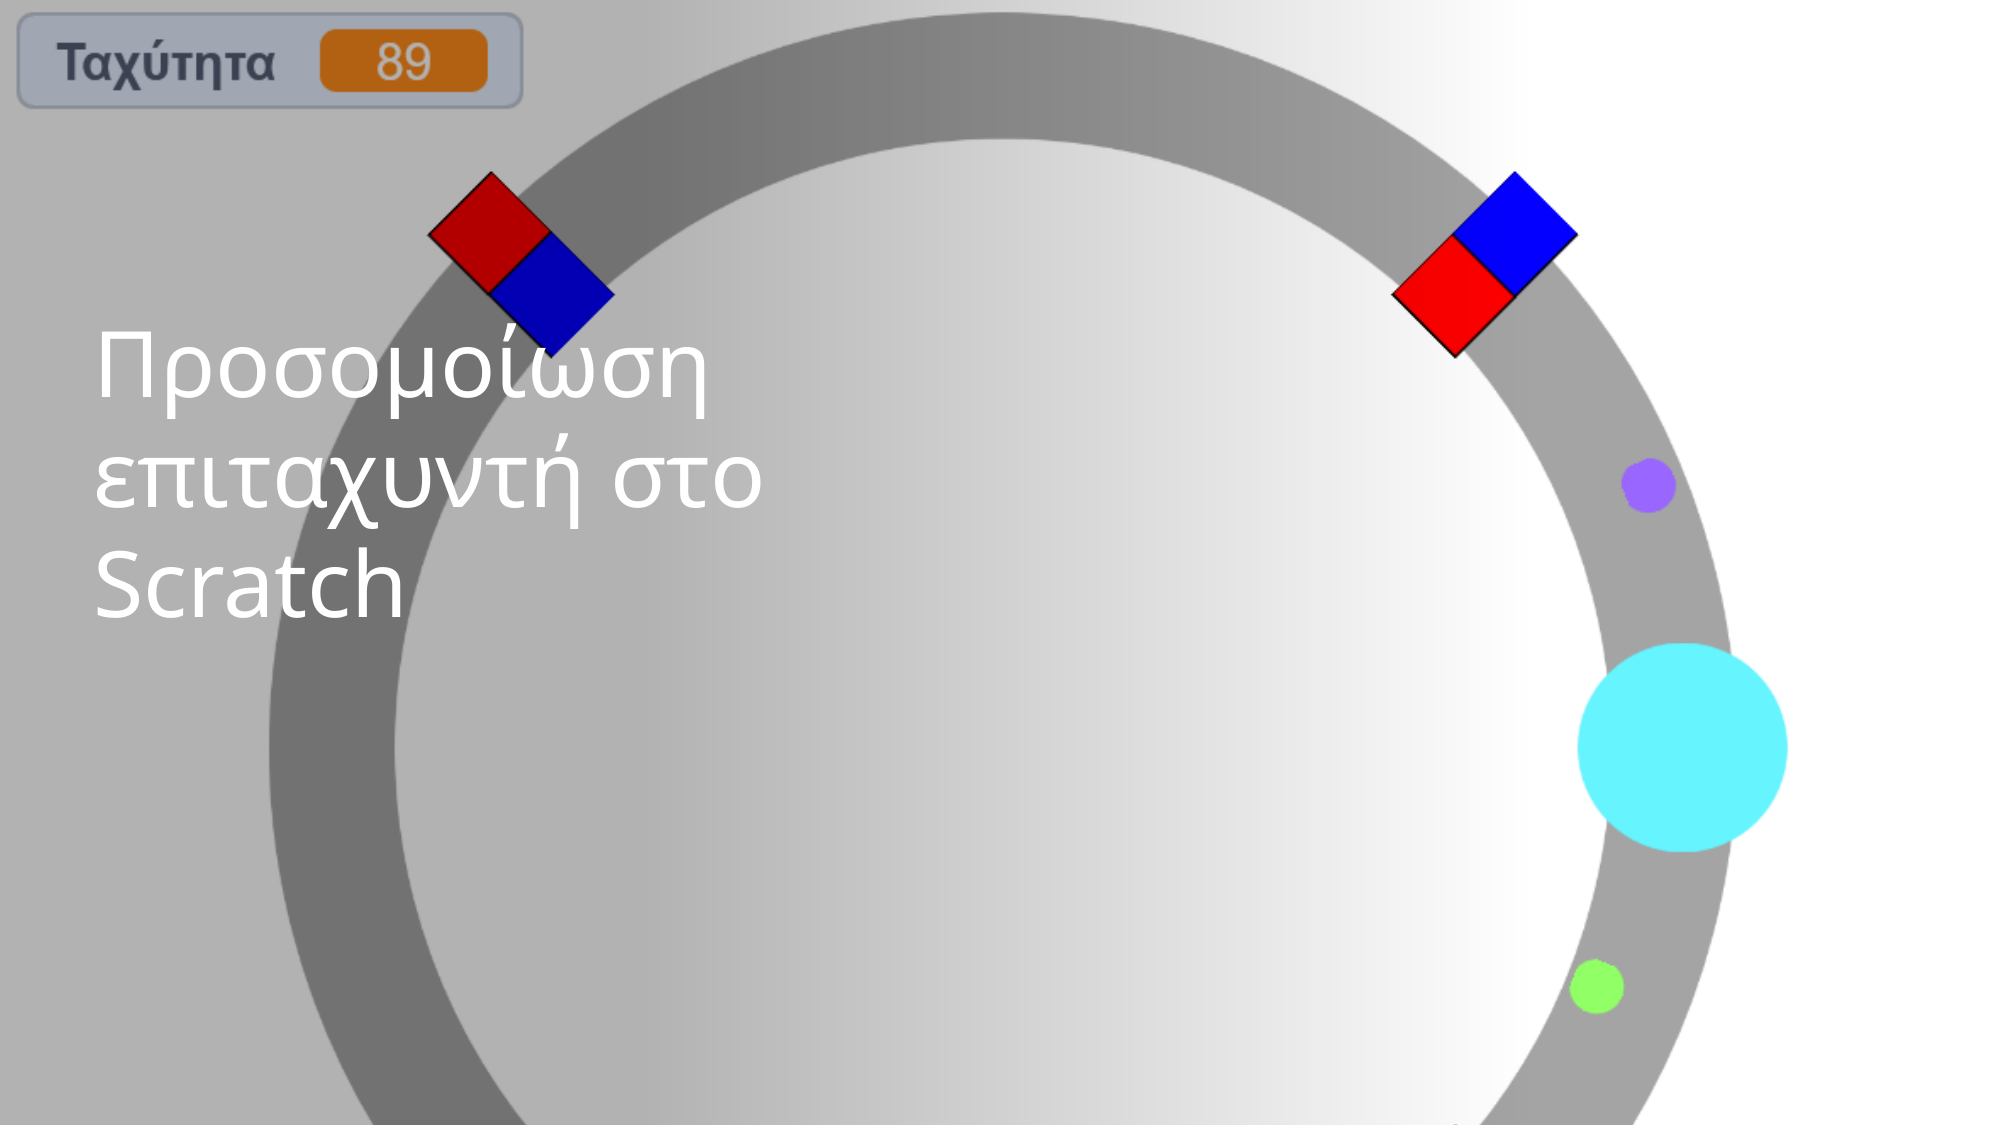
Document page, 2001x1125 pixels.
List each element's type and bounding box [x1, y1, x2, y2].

list [0, 0, 2000, 1125]
